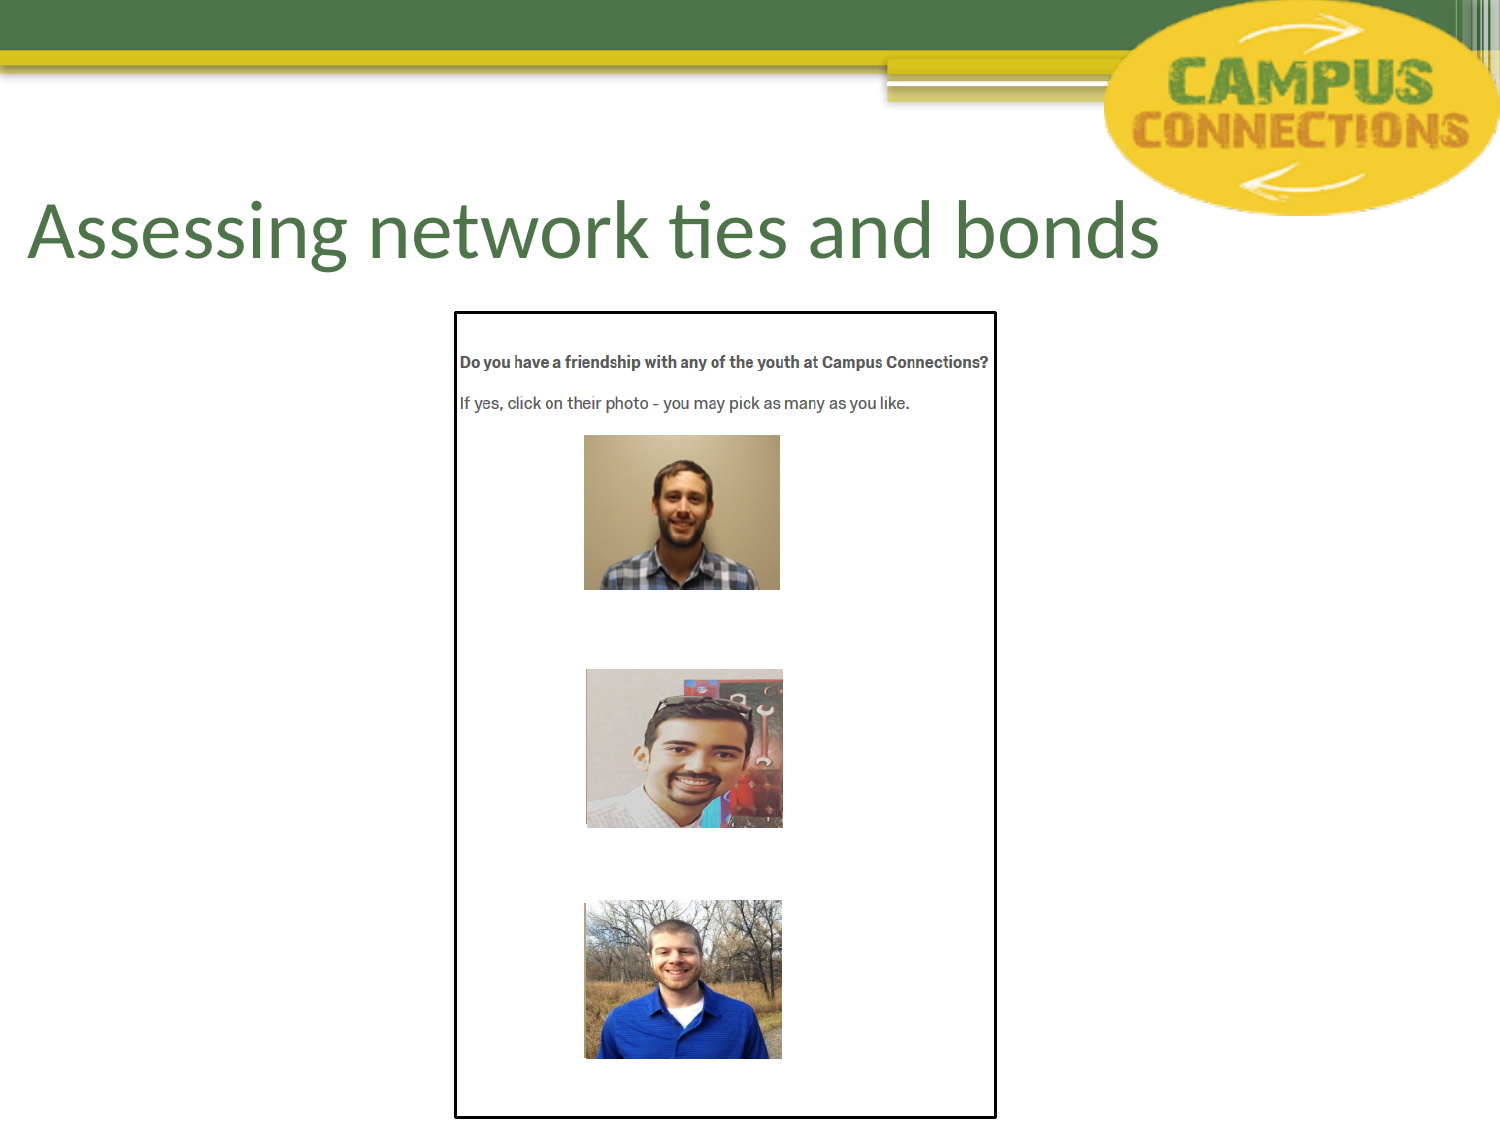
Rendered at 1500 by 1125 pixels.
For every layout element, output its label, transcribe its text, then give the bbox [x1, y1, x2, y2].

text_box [449, 312, 1013, 1118]
picture [1103, 0, 1500, 216]
title Assessing network ties and bonds [12, 137, 1363, 313]
